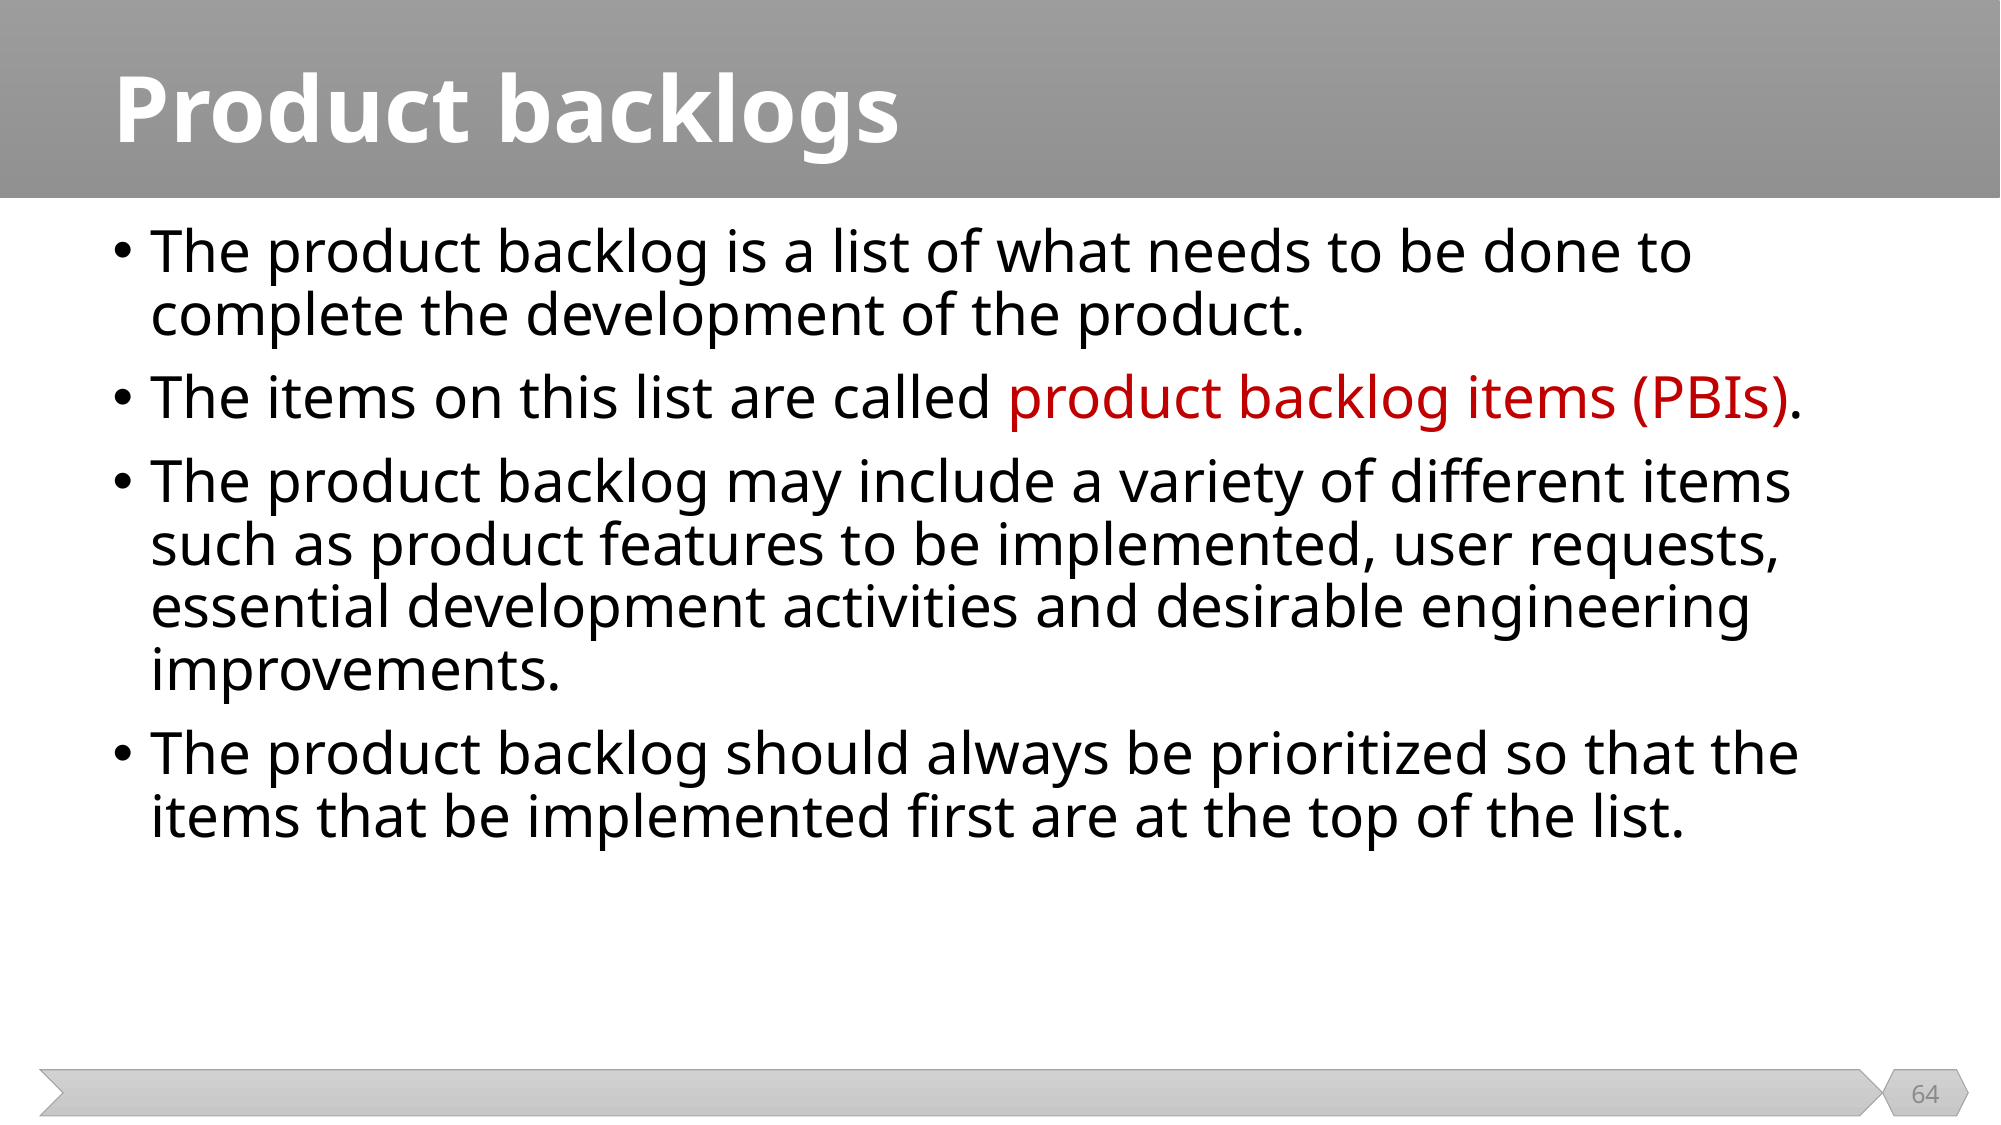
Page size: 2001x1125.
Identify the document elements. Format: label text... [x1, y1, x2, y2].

title Product backlogs [97, 43, 1448, 183]
slide_number 64 [1882, 1065, 1969, 1125]
list The product backlog is a list of what needs to be done to complete the development of the product. The items on this list are called product backlog items (PBIs). The product backlog may include a variety of different items such as product features to be implemented, user requests, essential development activities and desirable engineering improvements. The product backlog should always be prioritized so that the items that be implemented first are at the top of the list. [97, 214, 1841, 1051]
